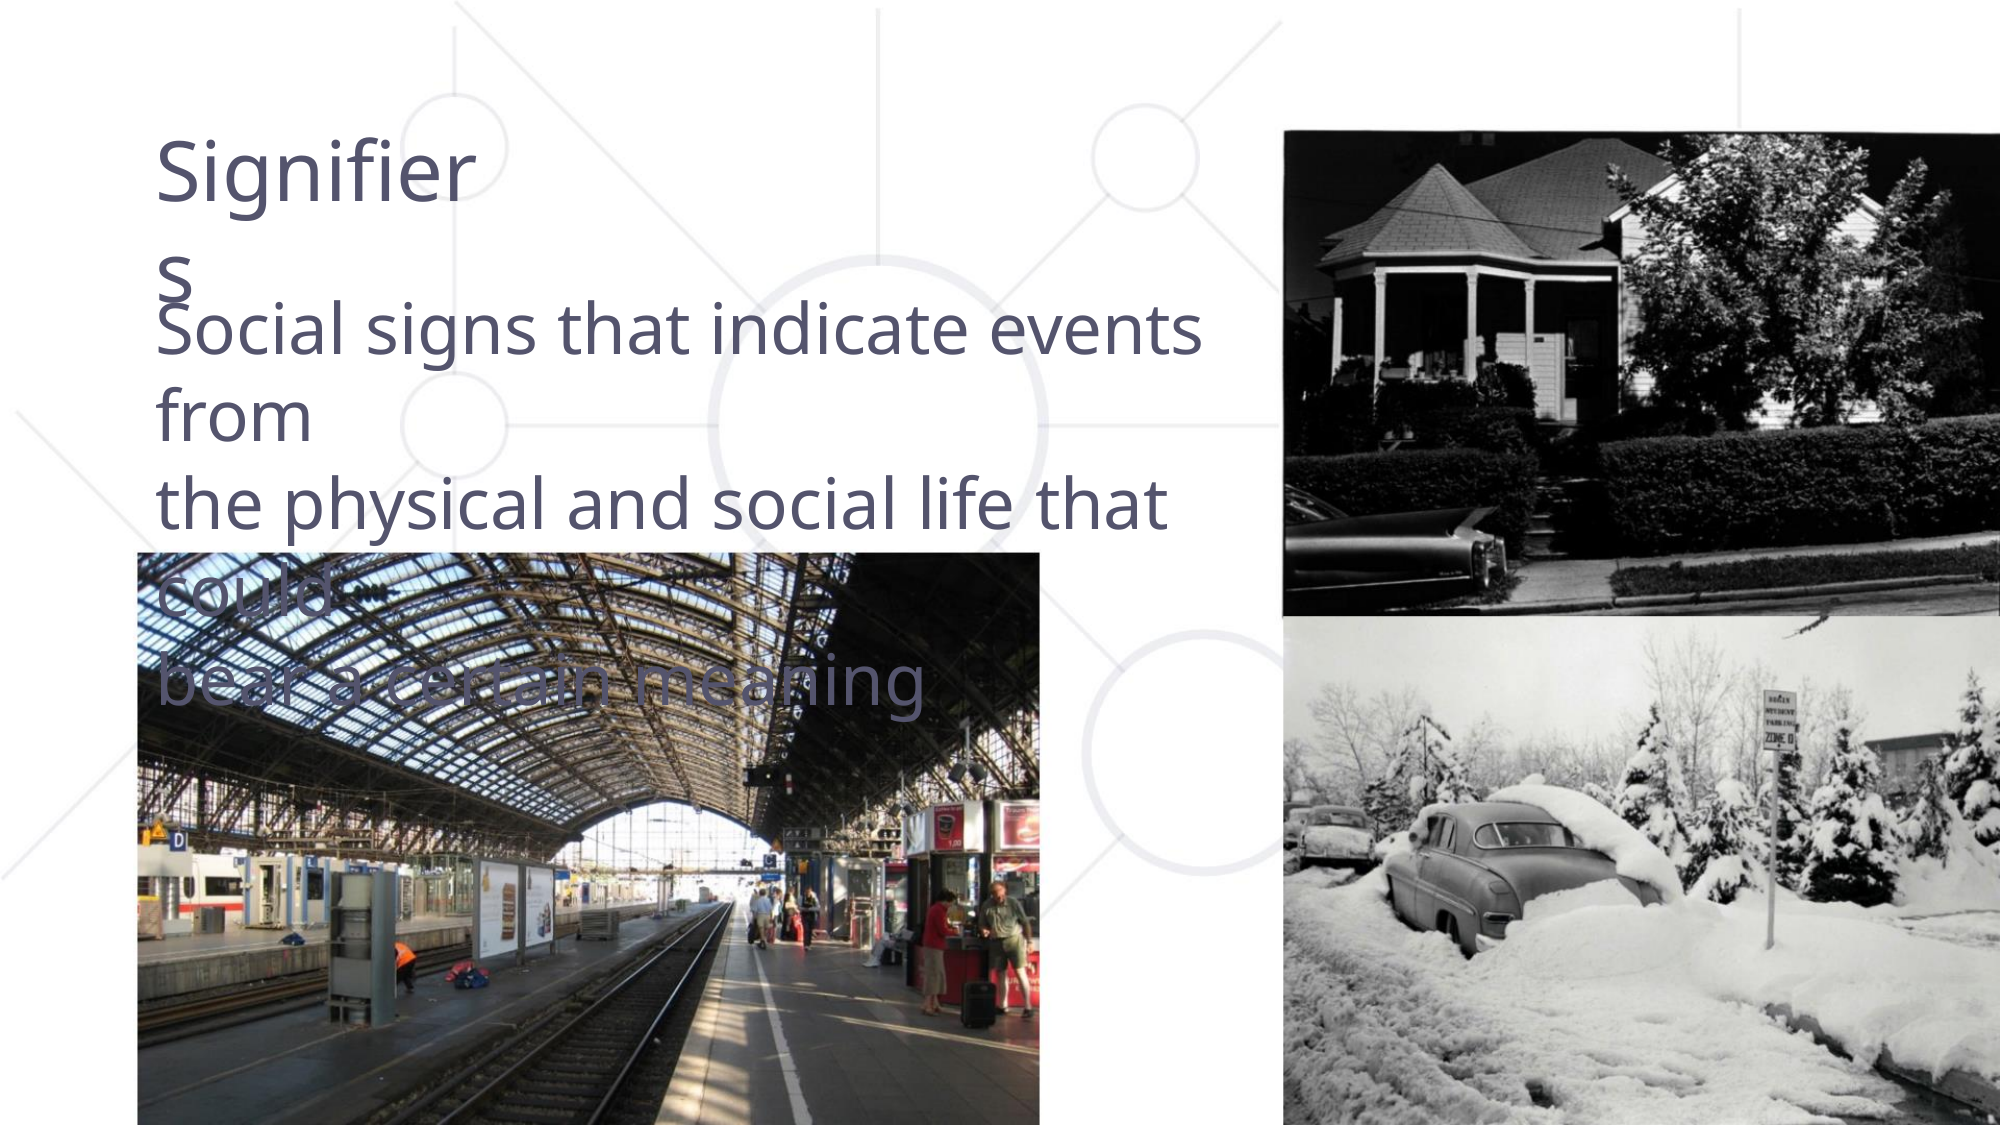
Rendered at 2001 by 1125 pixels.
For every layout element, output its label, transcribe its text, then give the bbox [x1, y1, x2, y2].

text_box Signifiers [155, 116, 497, 282]
text_box [0, 0, 2000, 1125]
text_box Social signs that indicate events from the physical and social life that could bear a certain meaning [155, 282, 1241, 720]
